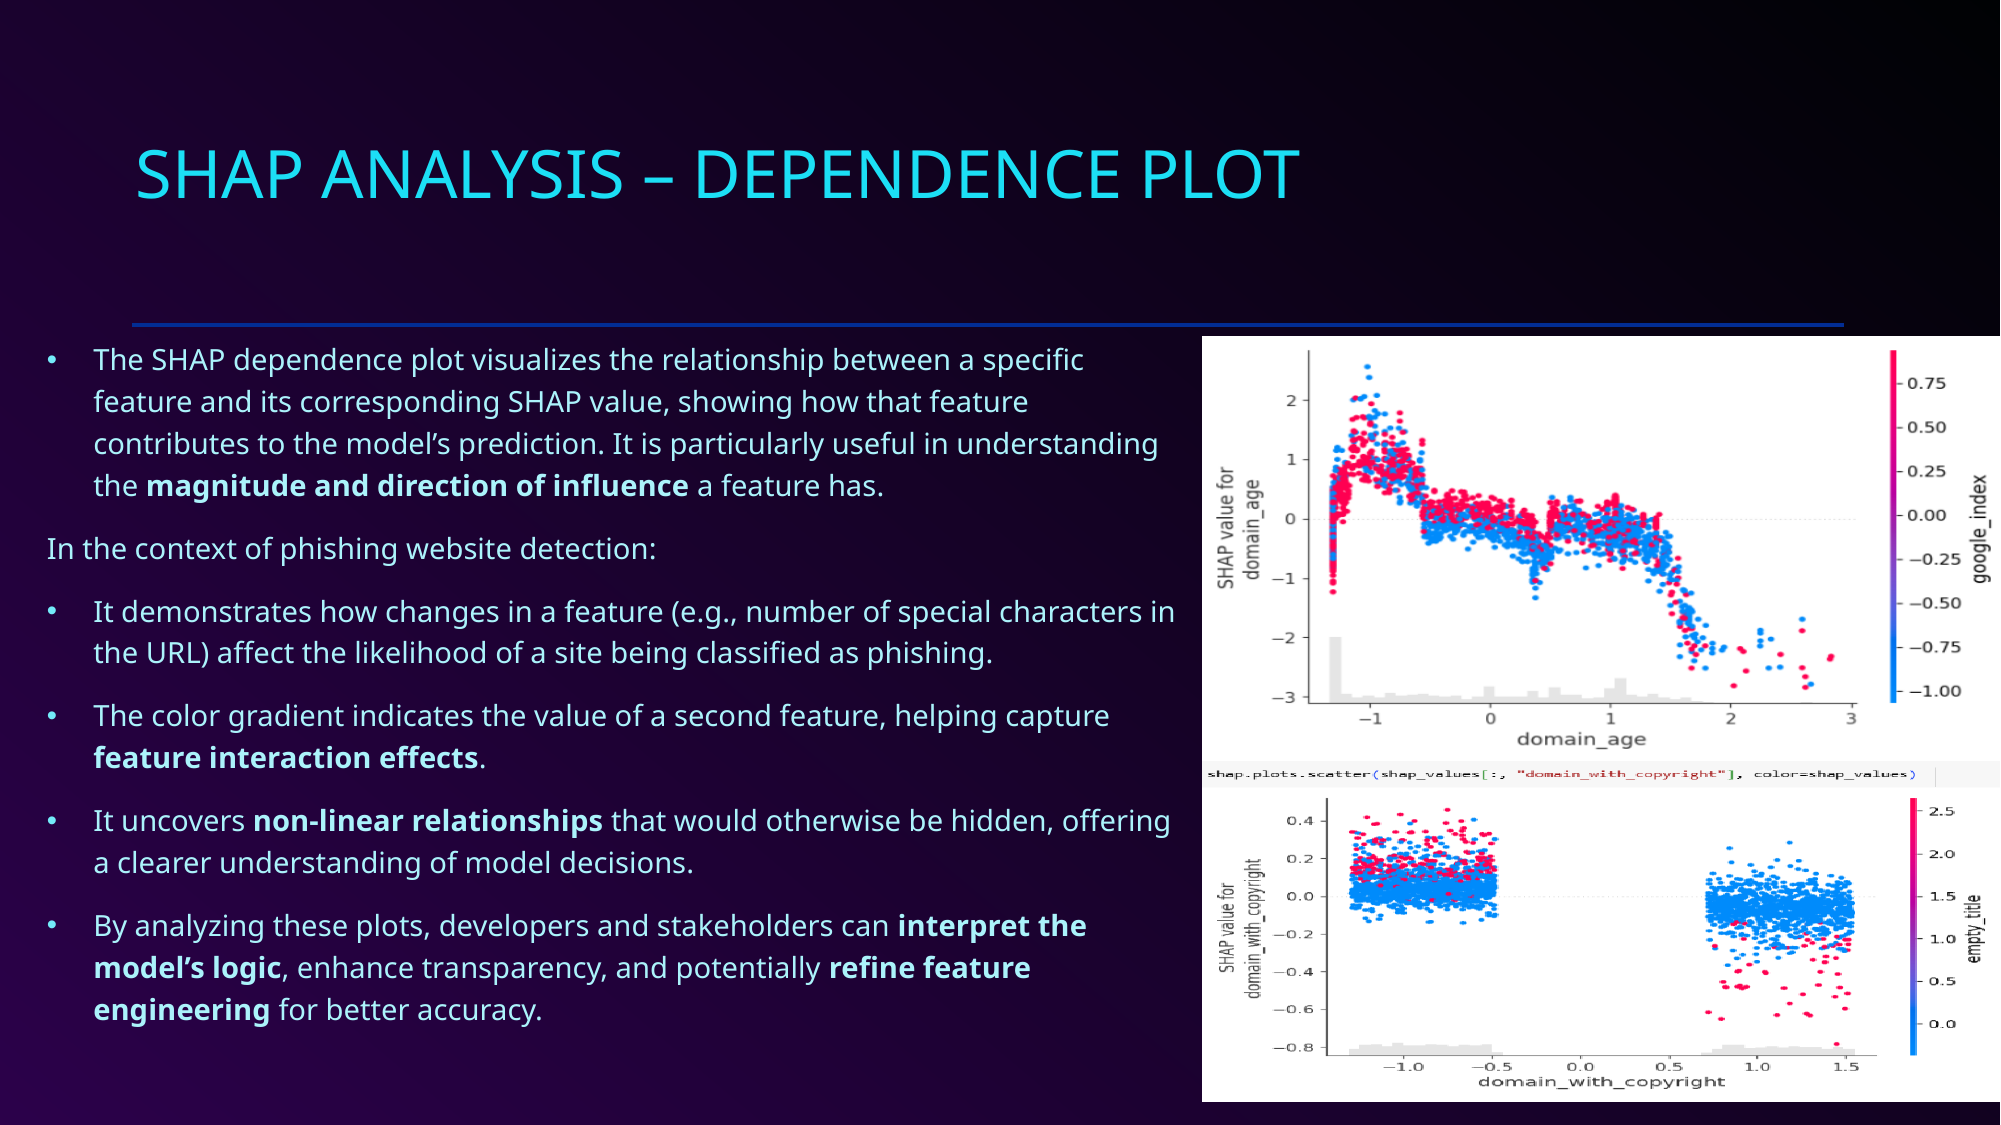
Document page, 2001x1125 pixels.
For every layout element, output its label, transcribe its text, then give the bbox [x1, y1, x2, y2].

list The SHAP dependence plot visualizes the relationship between a specific feature and its corresponding SHAP value, showing how that feature contributes to the model’s prediction. It is particularly useful in understanding the magnitude and direction of influence a feature has. In the context of phishing website detection: It demonstrates how changes in a feature (e.g., number of special characters in the URL) affect the likelihood of a site being classified as phishing. The color gradient indicates the value of a second feature, helping capture feature interaction effects. It uncovers non-linear relationships that would otherwise be hidden, offering a clearer understanding of model decisions. By analyzing these plots, developers and stakeholders can interpret the model’s logic, enhance transparency, and potentially refine feature engineering for better accuracy. [31, 327, 1192, 1054]
title SHAP ANALYSIS – DEPENDENCE PLOT [120, 82, 1846, 221]
picture [1202, 336, 2000, 1102]
